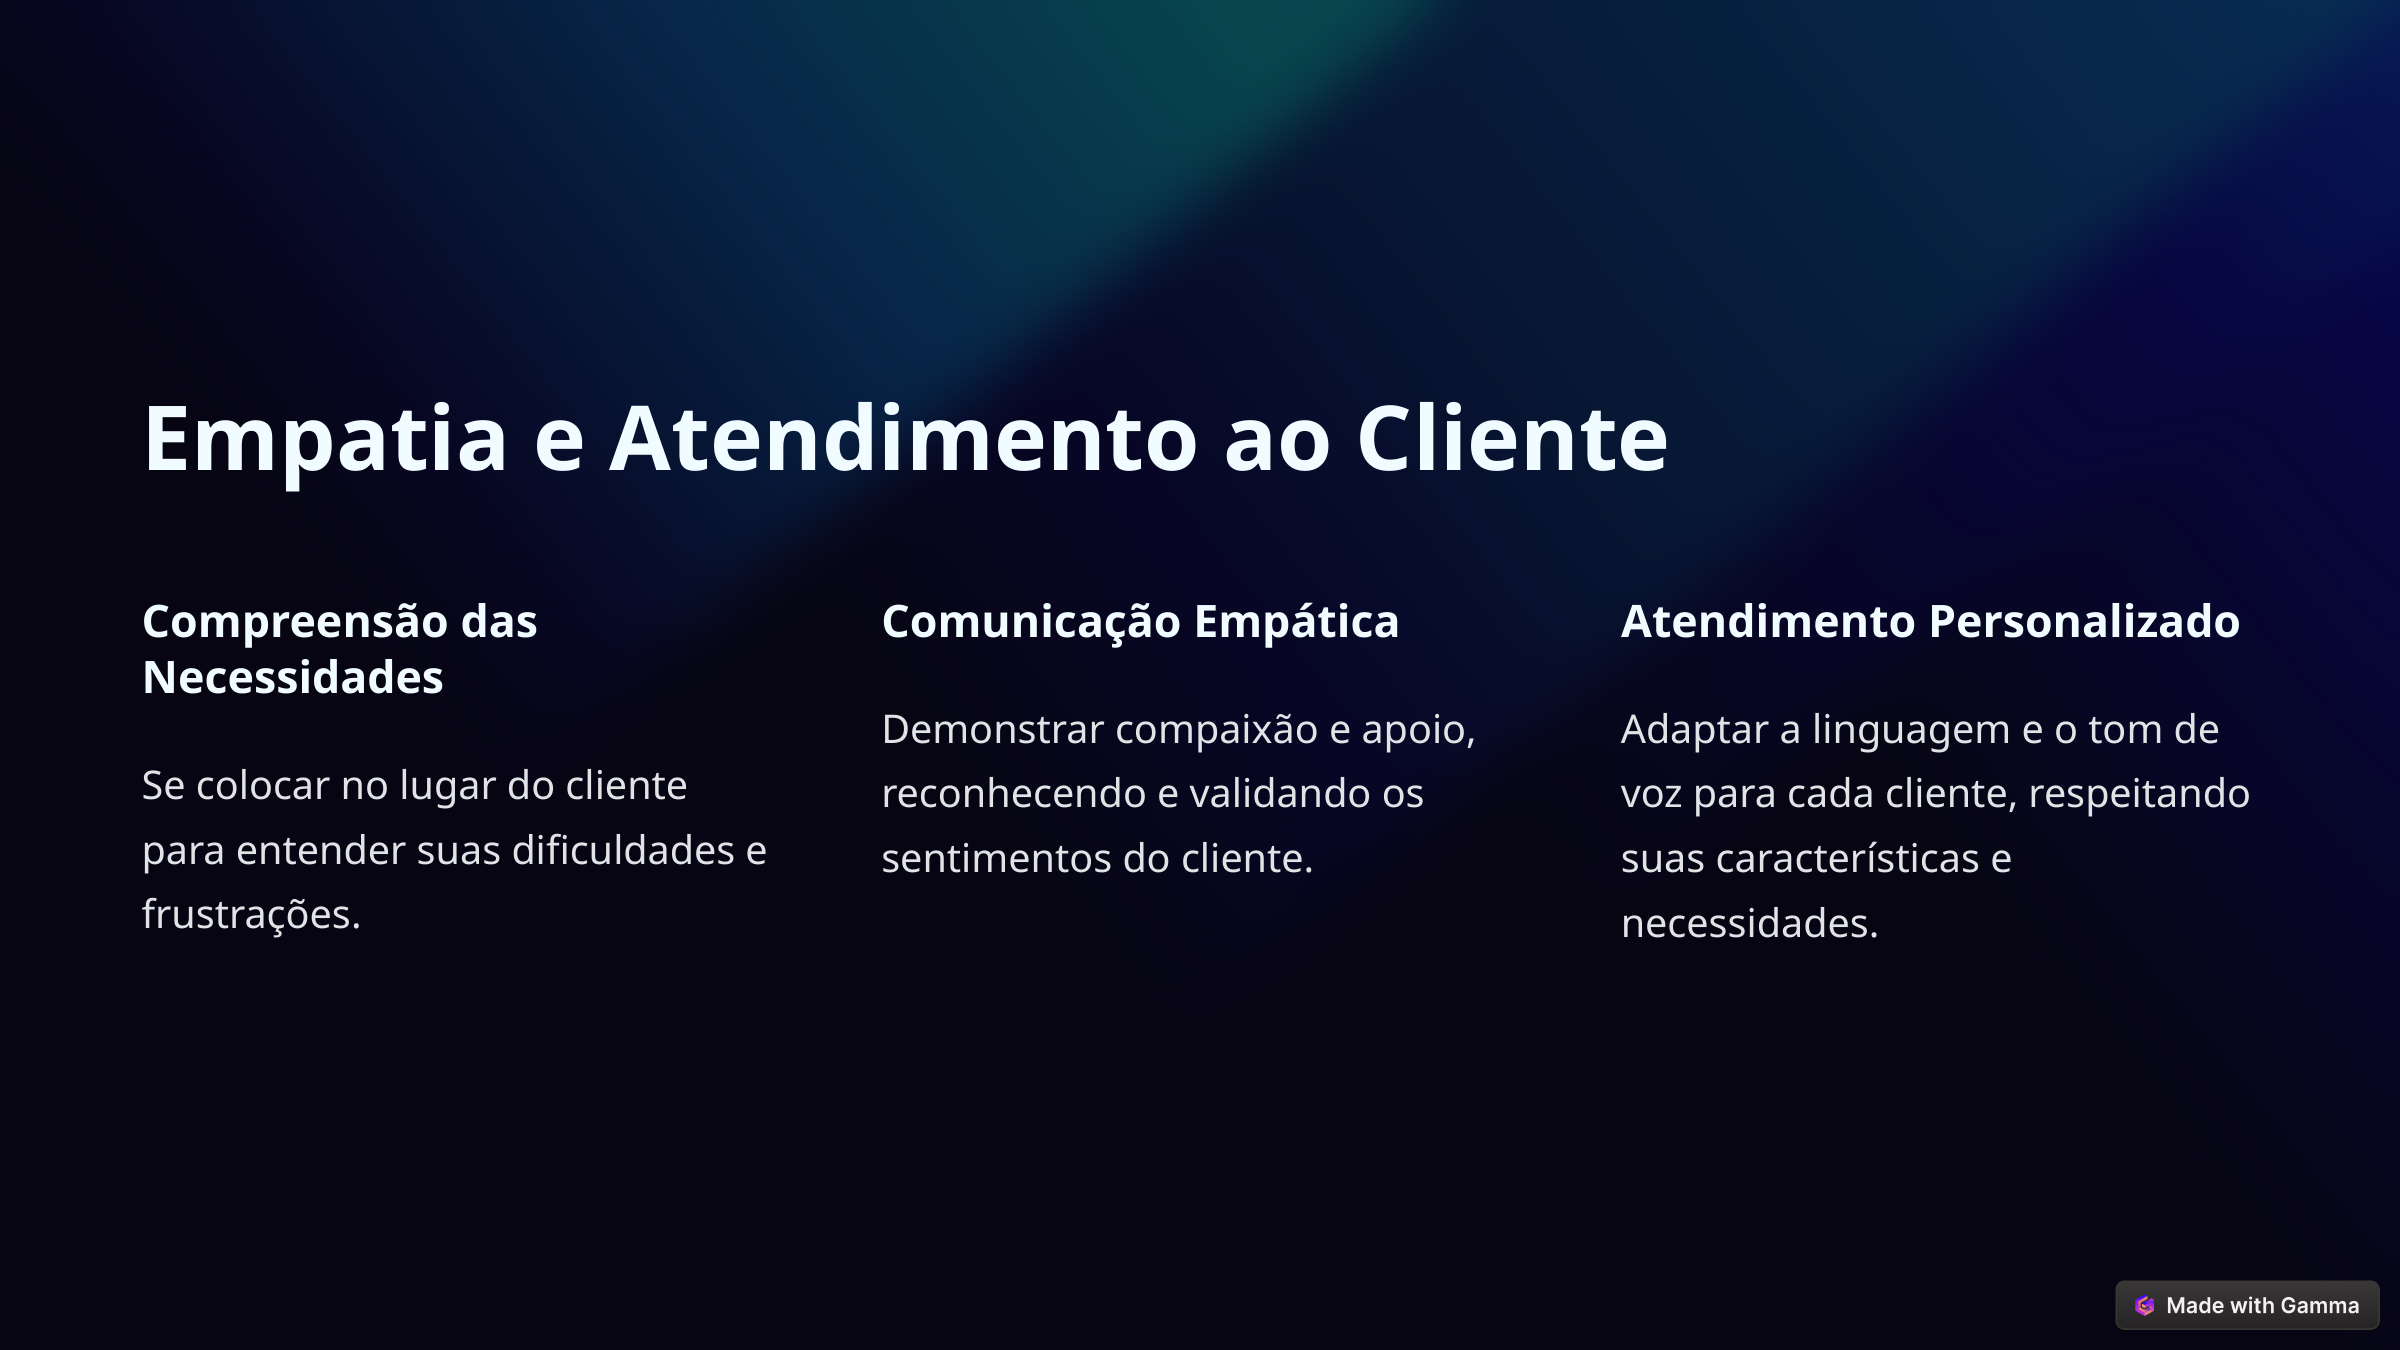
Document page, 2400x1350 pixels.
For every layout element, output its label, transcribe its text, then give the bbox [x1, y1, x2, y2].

text_box Demonstrar compaixão e apoio, reconhecendo e validando os sentimentos do cliente. [881, 686, 1521, 881]
text_box Se colocar no lugar do cliente para entender suas dificuldades e frustrações. [141, 742, 782, 938]
text_box Comunicação Empática [881, 589, 1381, 647]
text_box Atendimento Personalizado [1620, 589, 2209, 647]
text_box Adaptar a linguagem e o tom de voz para cada cliente, respeitando suas características e necessidades. [1620, 686, 2261, 881]
text_box Compreensão das Necessidades [141, 589, 782, 703]
text_box Empatia e Atendimento ao Cliente [141, 376, 1563, 489]
picture [2106, 1271, 2389, 1339]
